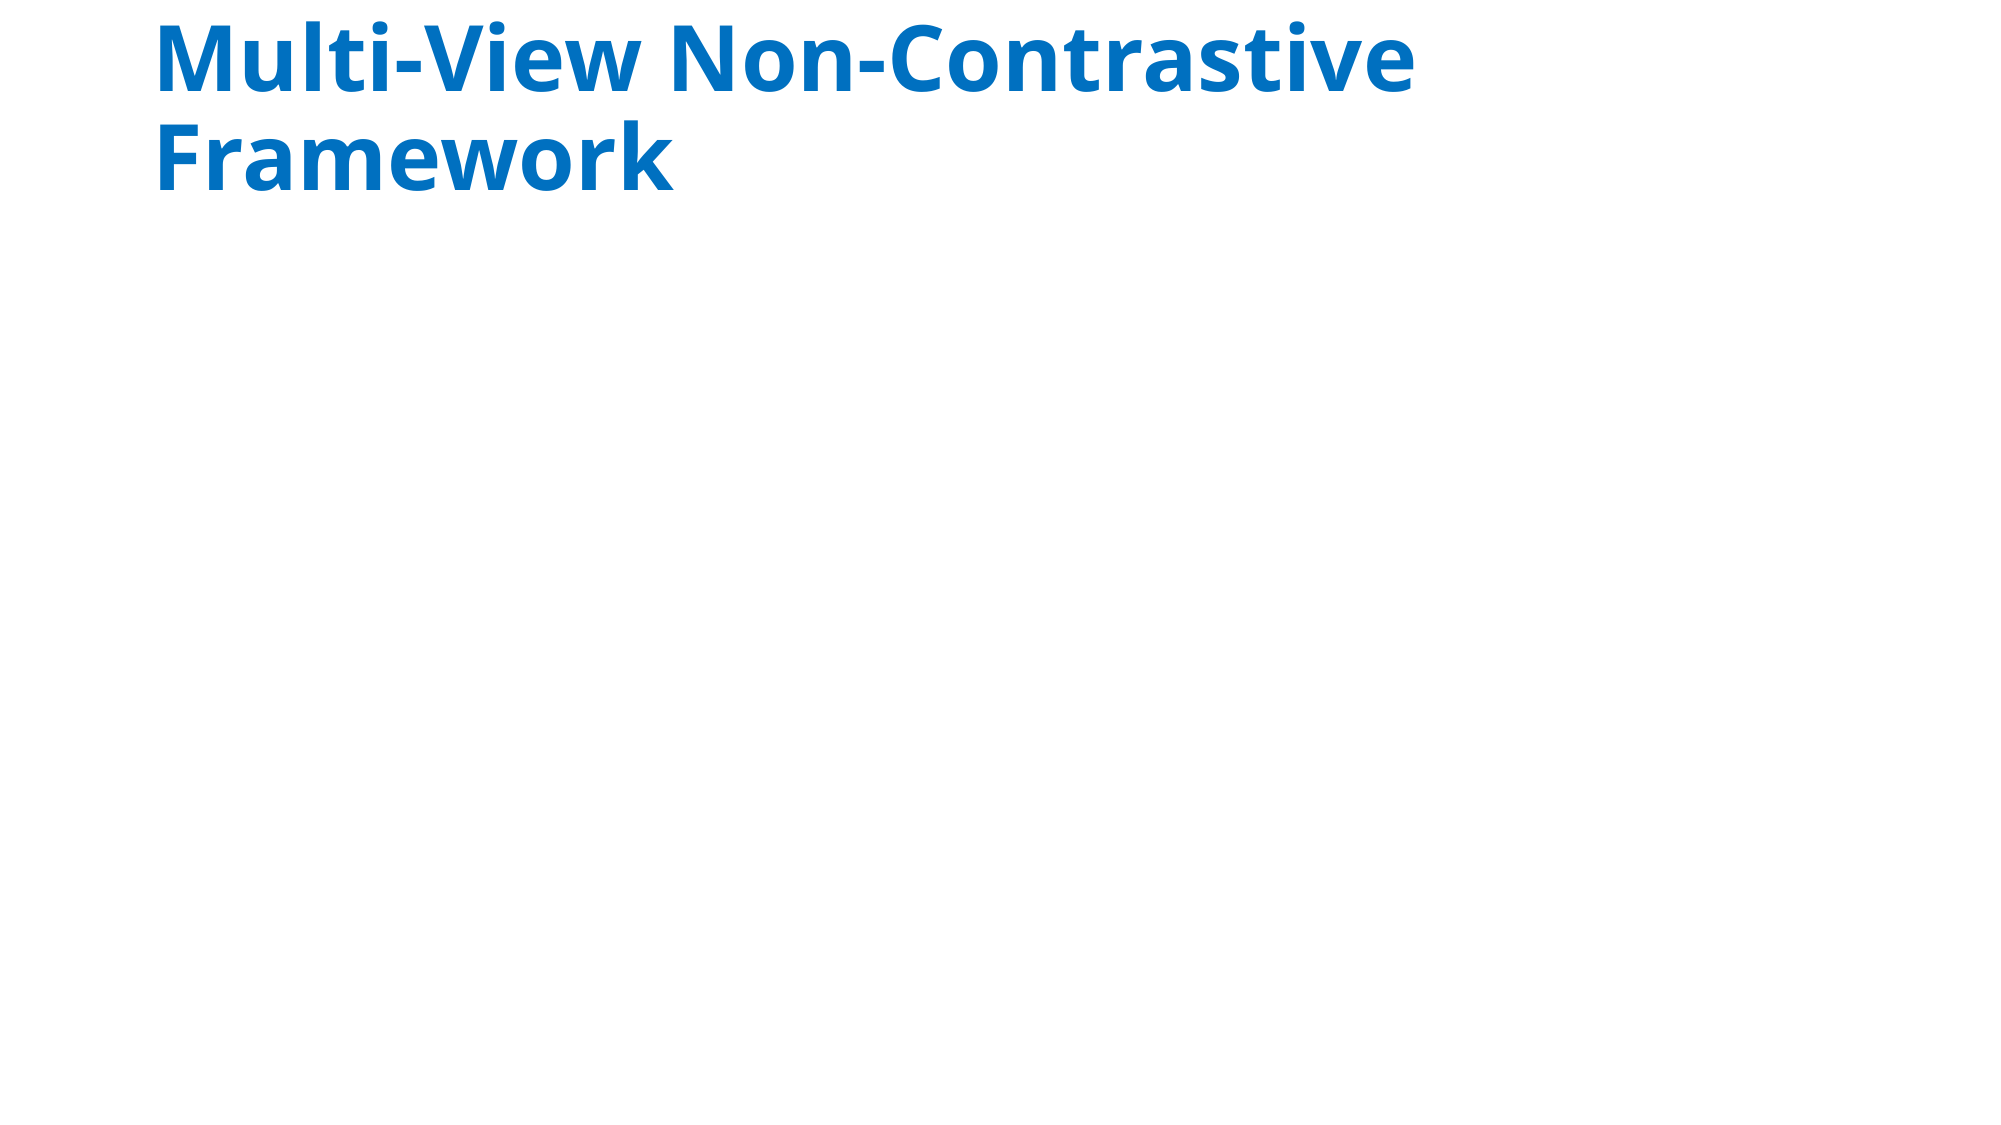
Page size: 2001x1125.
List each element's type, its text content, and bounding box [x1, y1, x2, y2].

title Multi-View Non-Contrastive Framework [137, 3, 1863, 221]
